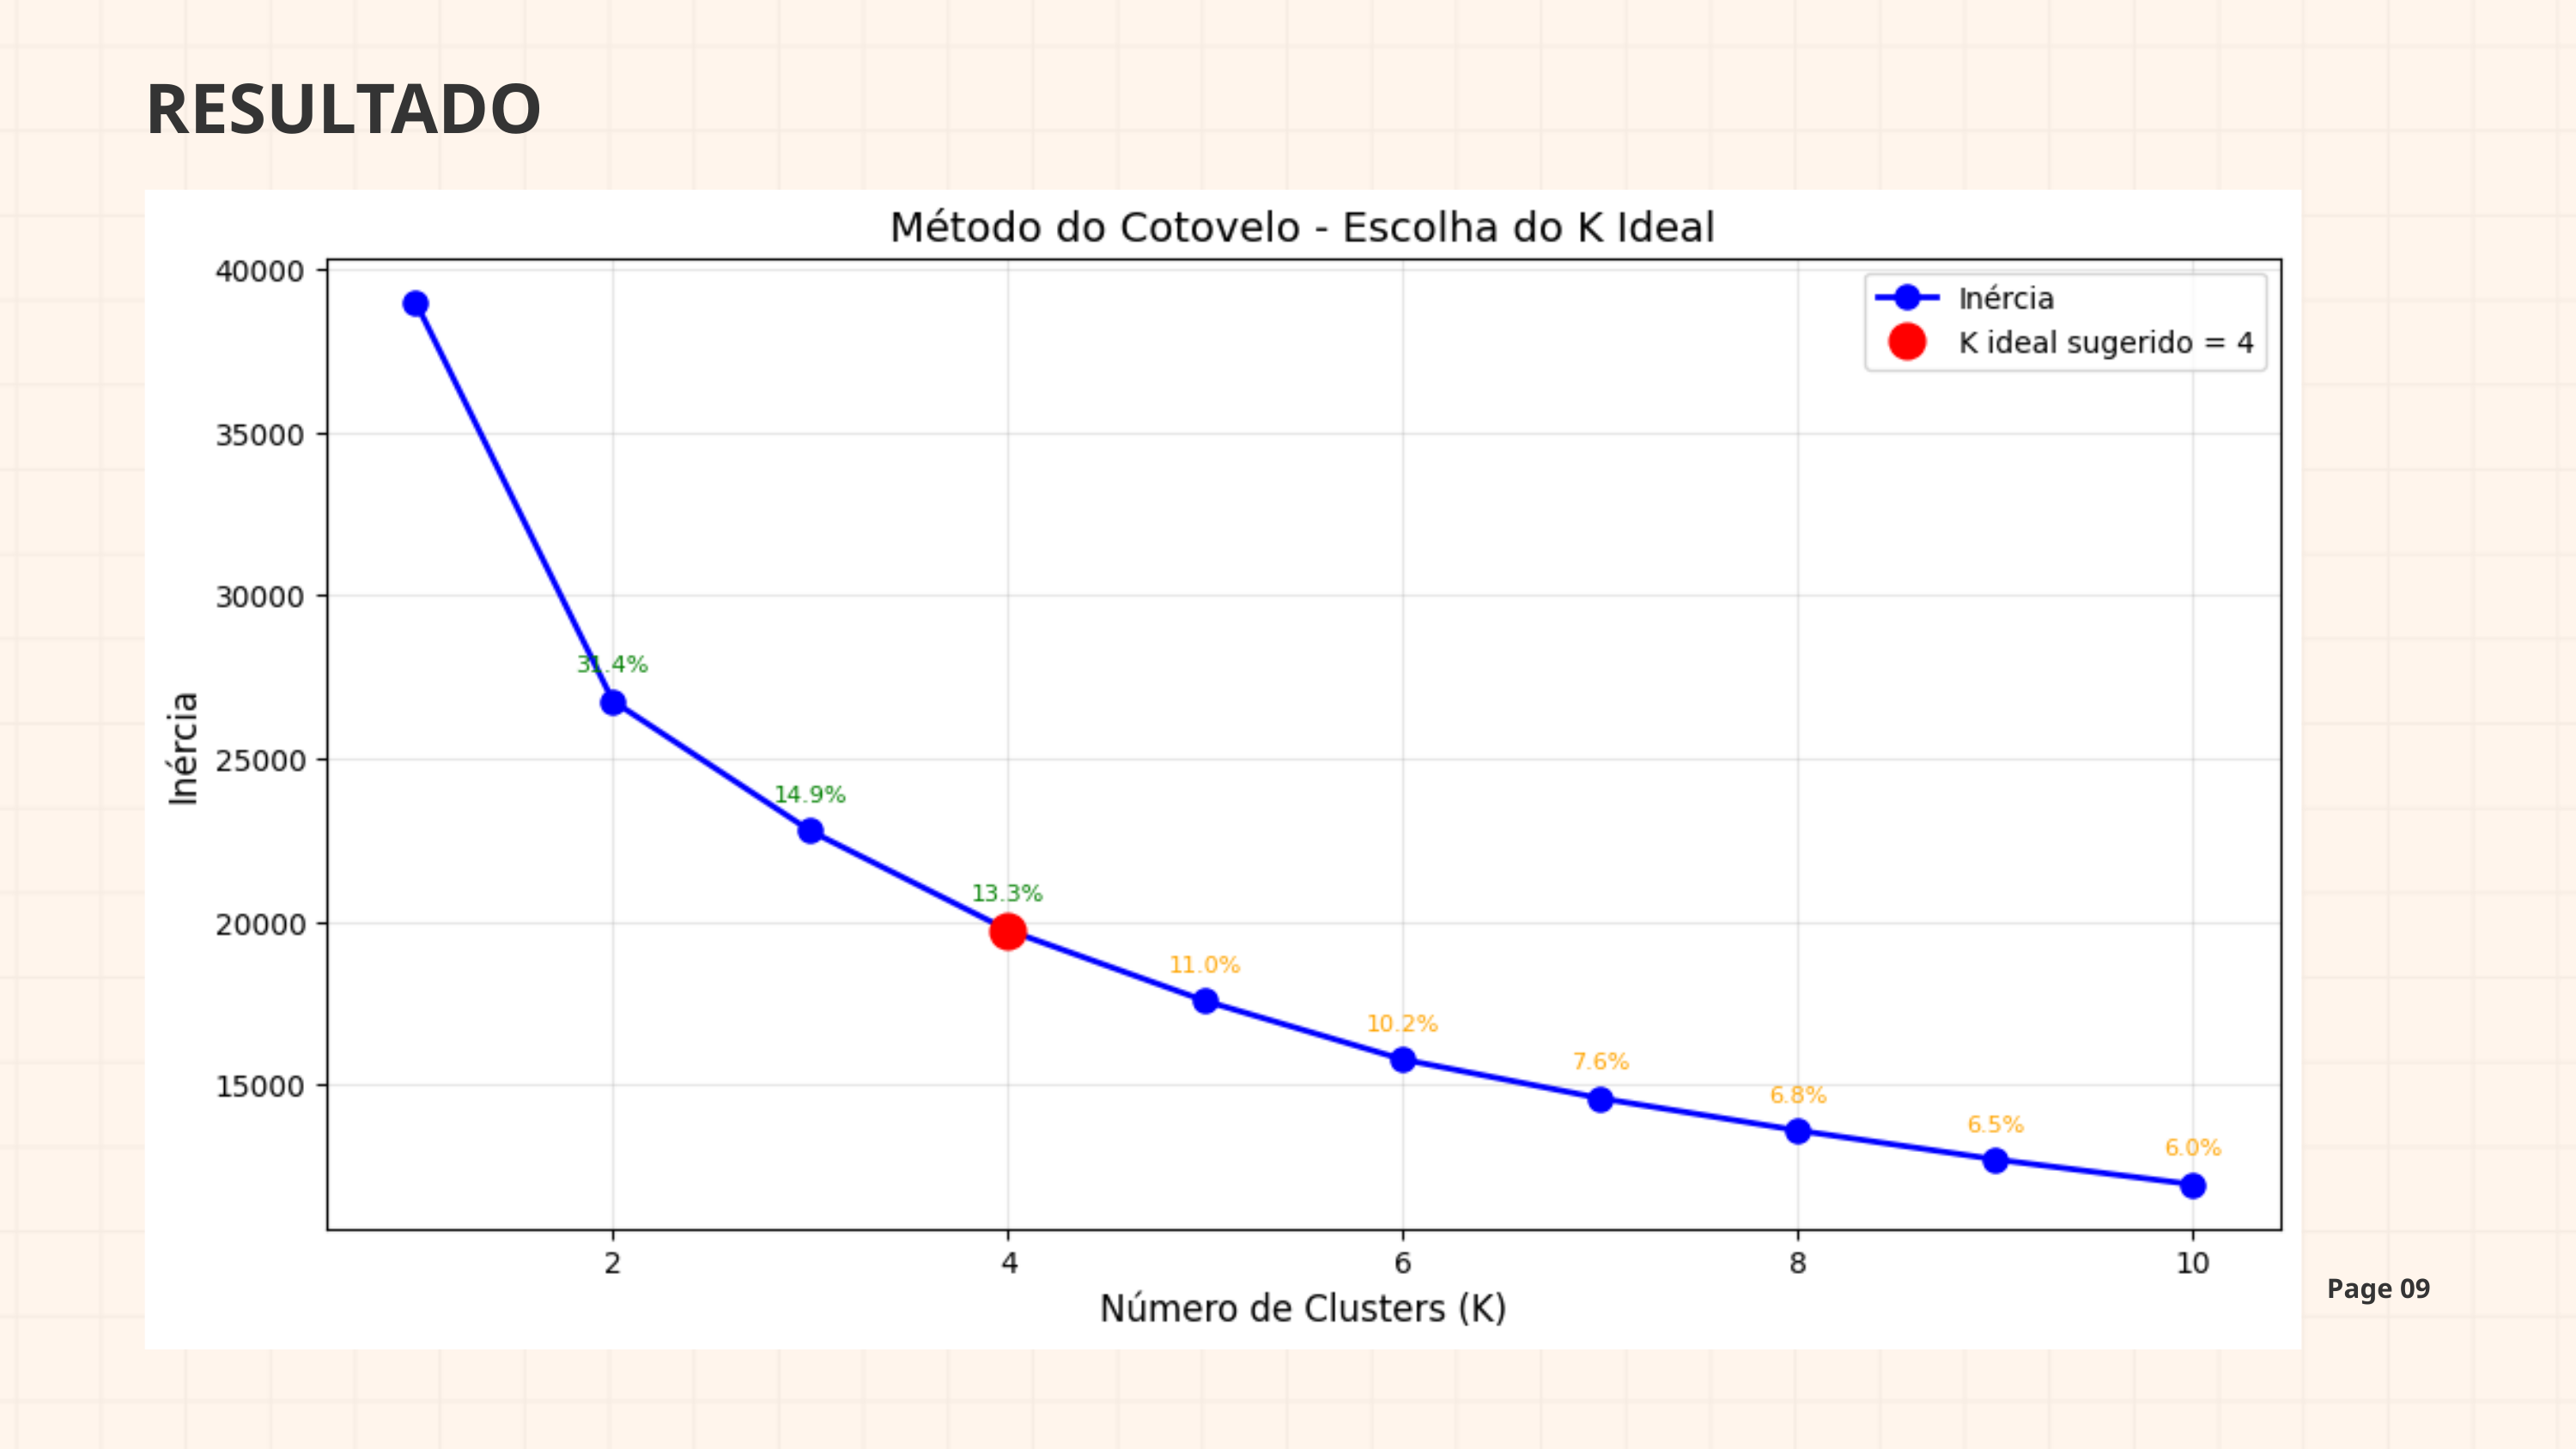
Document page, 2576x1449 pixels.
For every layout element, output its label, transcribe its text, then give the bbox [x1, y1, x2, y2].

text_box RESULTADO [144, 51, 1102, 148]
text_box [0, 0, 2576, 1449]
text_box Page 09 [2289, 1266, 2432, 1304]
text_box [144, 190, 2302, 1349]
